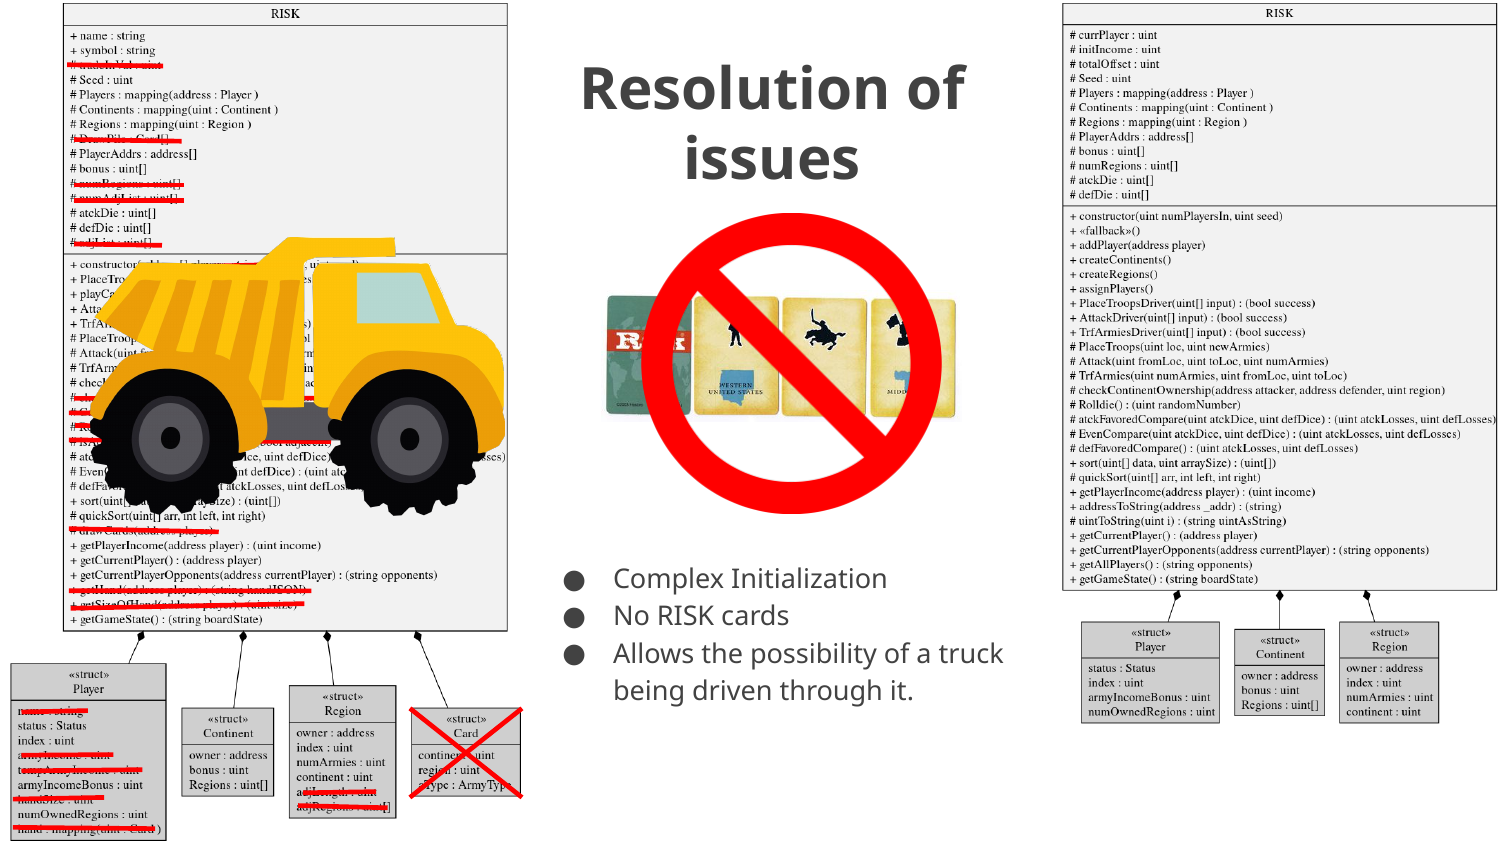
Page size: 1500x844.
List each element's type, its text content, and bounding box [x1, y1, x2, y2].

picture [7, 0, 524, 844]
list Complex Initialization No RISK cards Allows the possibility of a truck being driven through it. [527, 541, 1055, 744]
title Resolution of issues [535, 35, 1009, 263]
picture [1058, 0, 1500, 727]
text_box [70, 603, 305, 609]
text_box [409, 708, 523, 798]
picture [601, 212, 962, 514]
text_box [297, 805, 388, 809]
